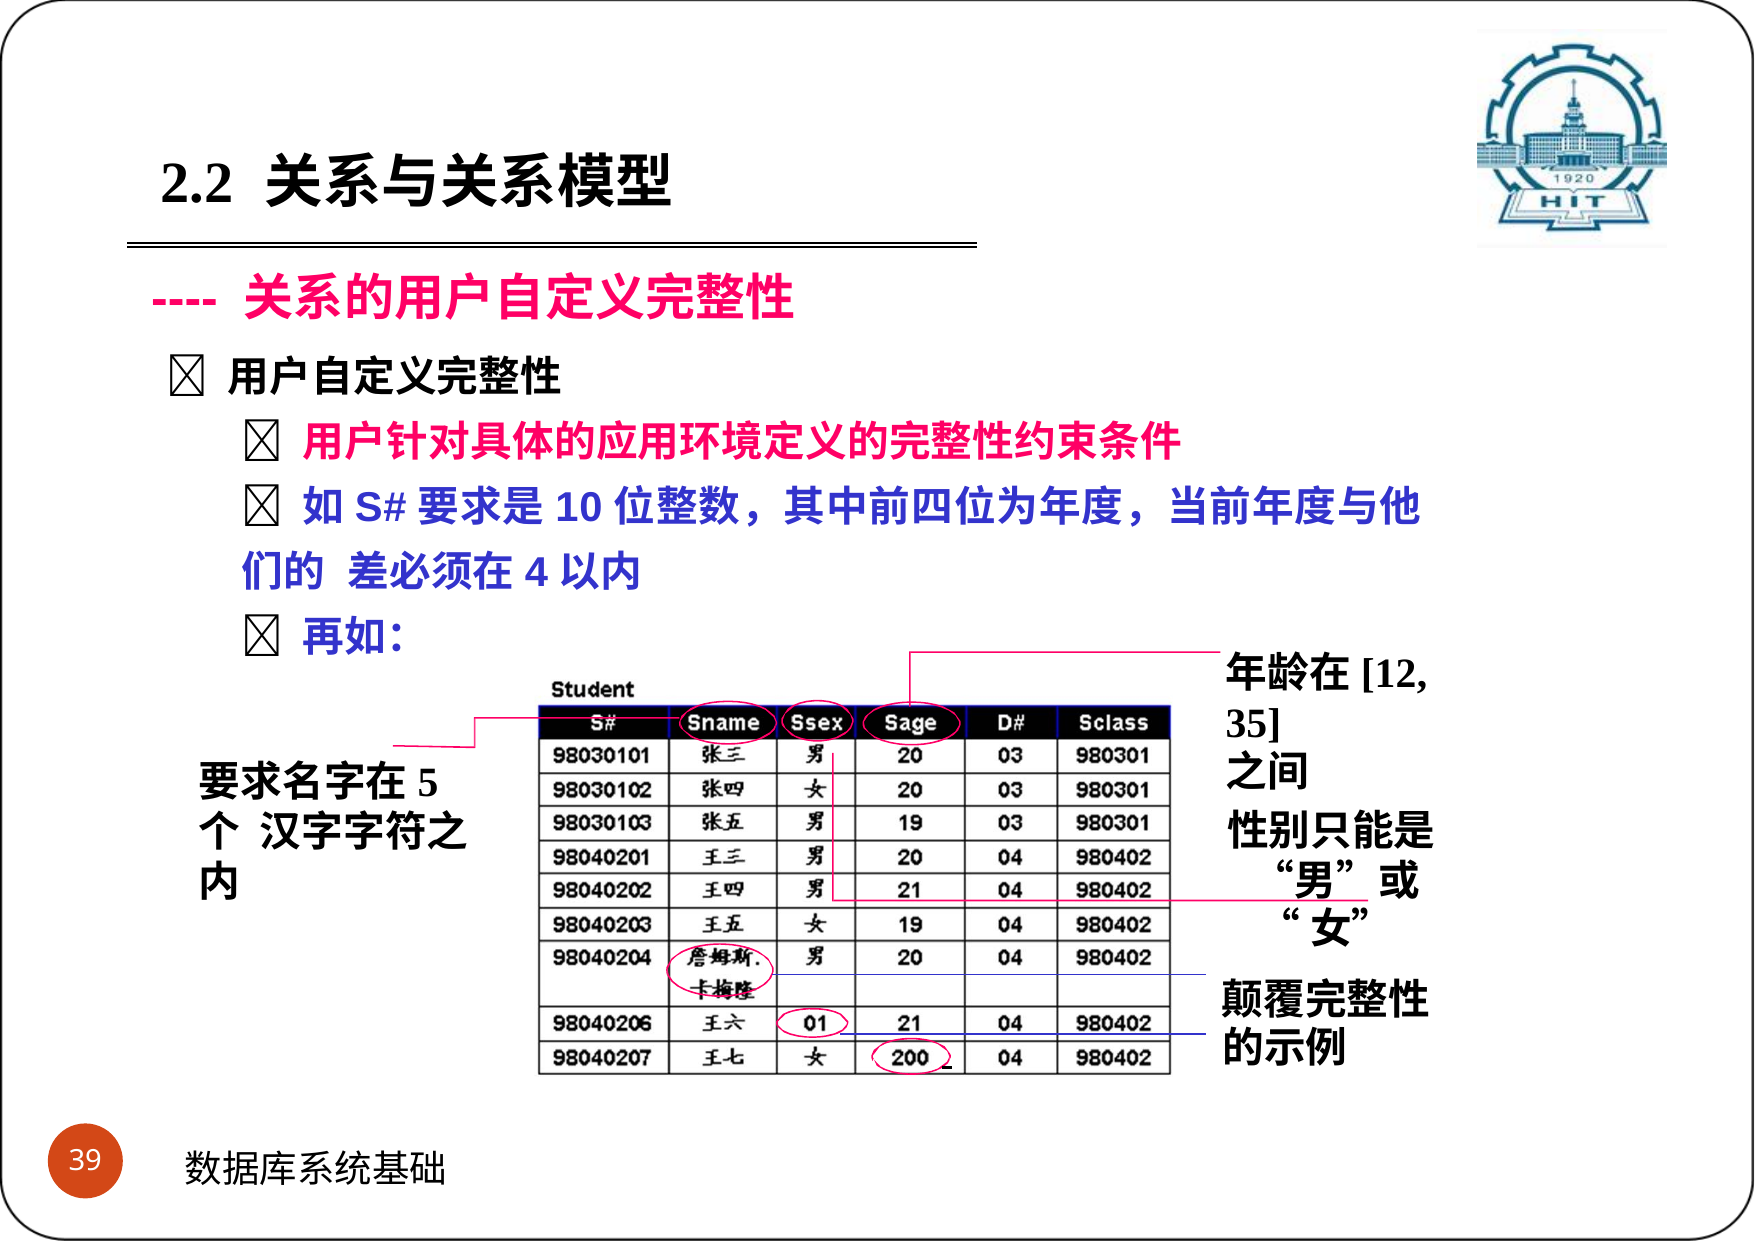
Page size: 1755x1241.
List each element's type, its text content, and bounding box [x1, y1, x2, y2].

text_box ---- 关系的用户自定义完整性  用户自定义完整性  用户针对具体的应用环境定义的完整性约束条件  如S#要求是10位整数，其中前四位为年度，当前年度与他们的 差必须在4以内  再如： [149, 265, 1461, 660]
text_box [781, 699, 854, 742]
text_box 要求名字在5个 汉字字符之内 [196, 754, 473, 905]
text_box [666, 943, 774, 997]
text_box 性别只能是 “男”或 “女” 颠覆完整性 [1218, 803, 1438, 1024]
text_box [776, 1007, 849, 1038]
text_box [832, 752, 1218, 902]
text_box [871, 1037, 940, 1075]
text_box 的示例 [940, 1021, 1349, 1072]
text_box 2.2 关系与关系模型 [158, 144, 676, 215]
text_box 年龄在[12, 35] 之间 [1223, 645, 1486, 796]
picture [0, 0, 1755, 1241]
text_box [392, 717, 680, 749]
text_box [862, 701, 961, 746]
text_box [678, 700, 778, 745]
text_box [534, 673, 1173, 1077]
